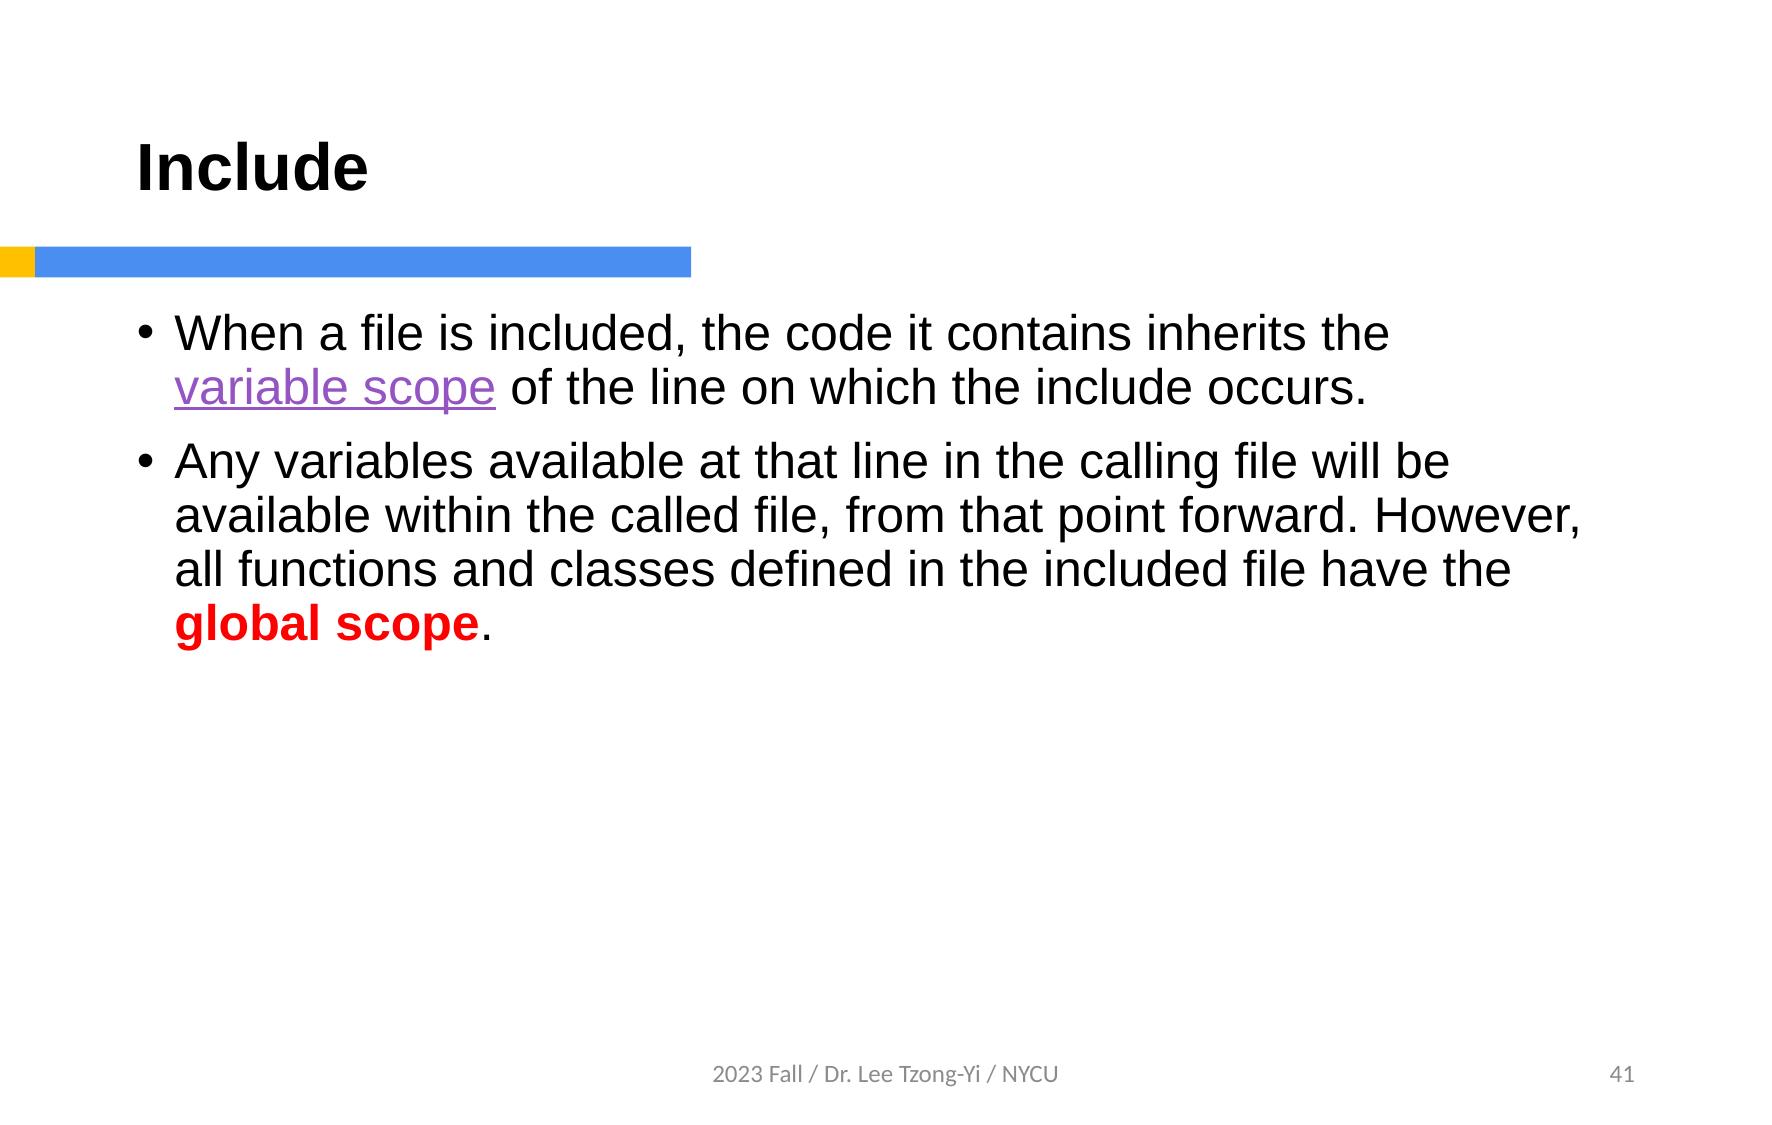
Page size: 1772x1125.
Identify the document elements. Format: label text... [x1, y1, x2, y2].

slide_number 41 [1251, 1042, 1651, 1103]
title Include [121, 59, 1651, 278]
footer 2023 Fall / Dr. Lee Tzong-Yi / NYCU [586, 1042, 1185, 1103]
list When a file is included, the code it contains inherits the variable scope of the line on which the include occurs. Any variables available at that line in the calling file will be available within the called file, from that point forward. However, all functions and classes defined in the included file have the global scope. [121, 299, 1651, 1014]
